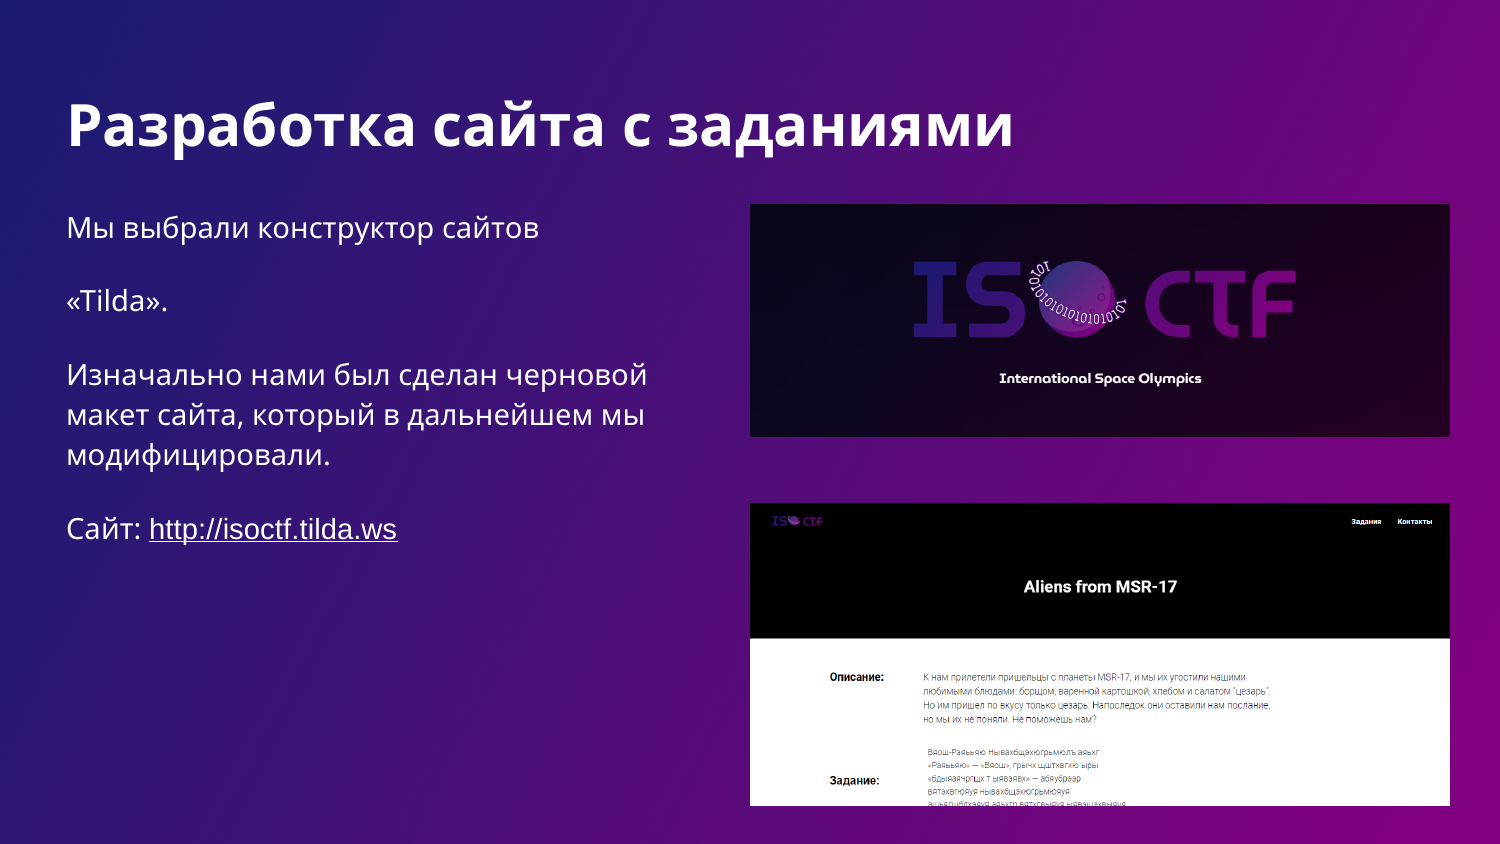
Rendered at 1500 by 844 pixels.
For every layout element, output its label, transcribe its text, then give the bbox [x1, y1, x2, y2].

picture [0, 0, 1500, 844]
title Разработка сайта с заданиями [51, 72, 1449, 167]
list Мы выбрали конструктор сайтов «Tilda». Изначально нами был сделан черновой макет сайта, который в дальнейшем мы модифицировали. Сайт: http://isoctf.tilda.ws [51, 189, 750, 750]
